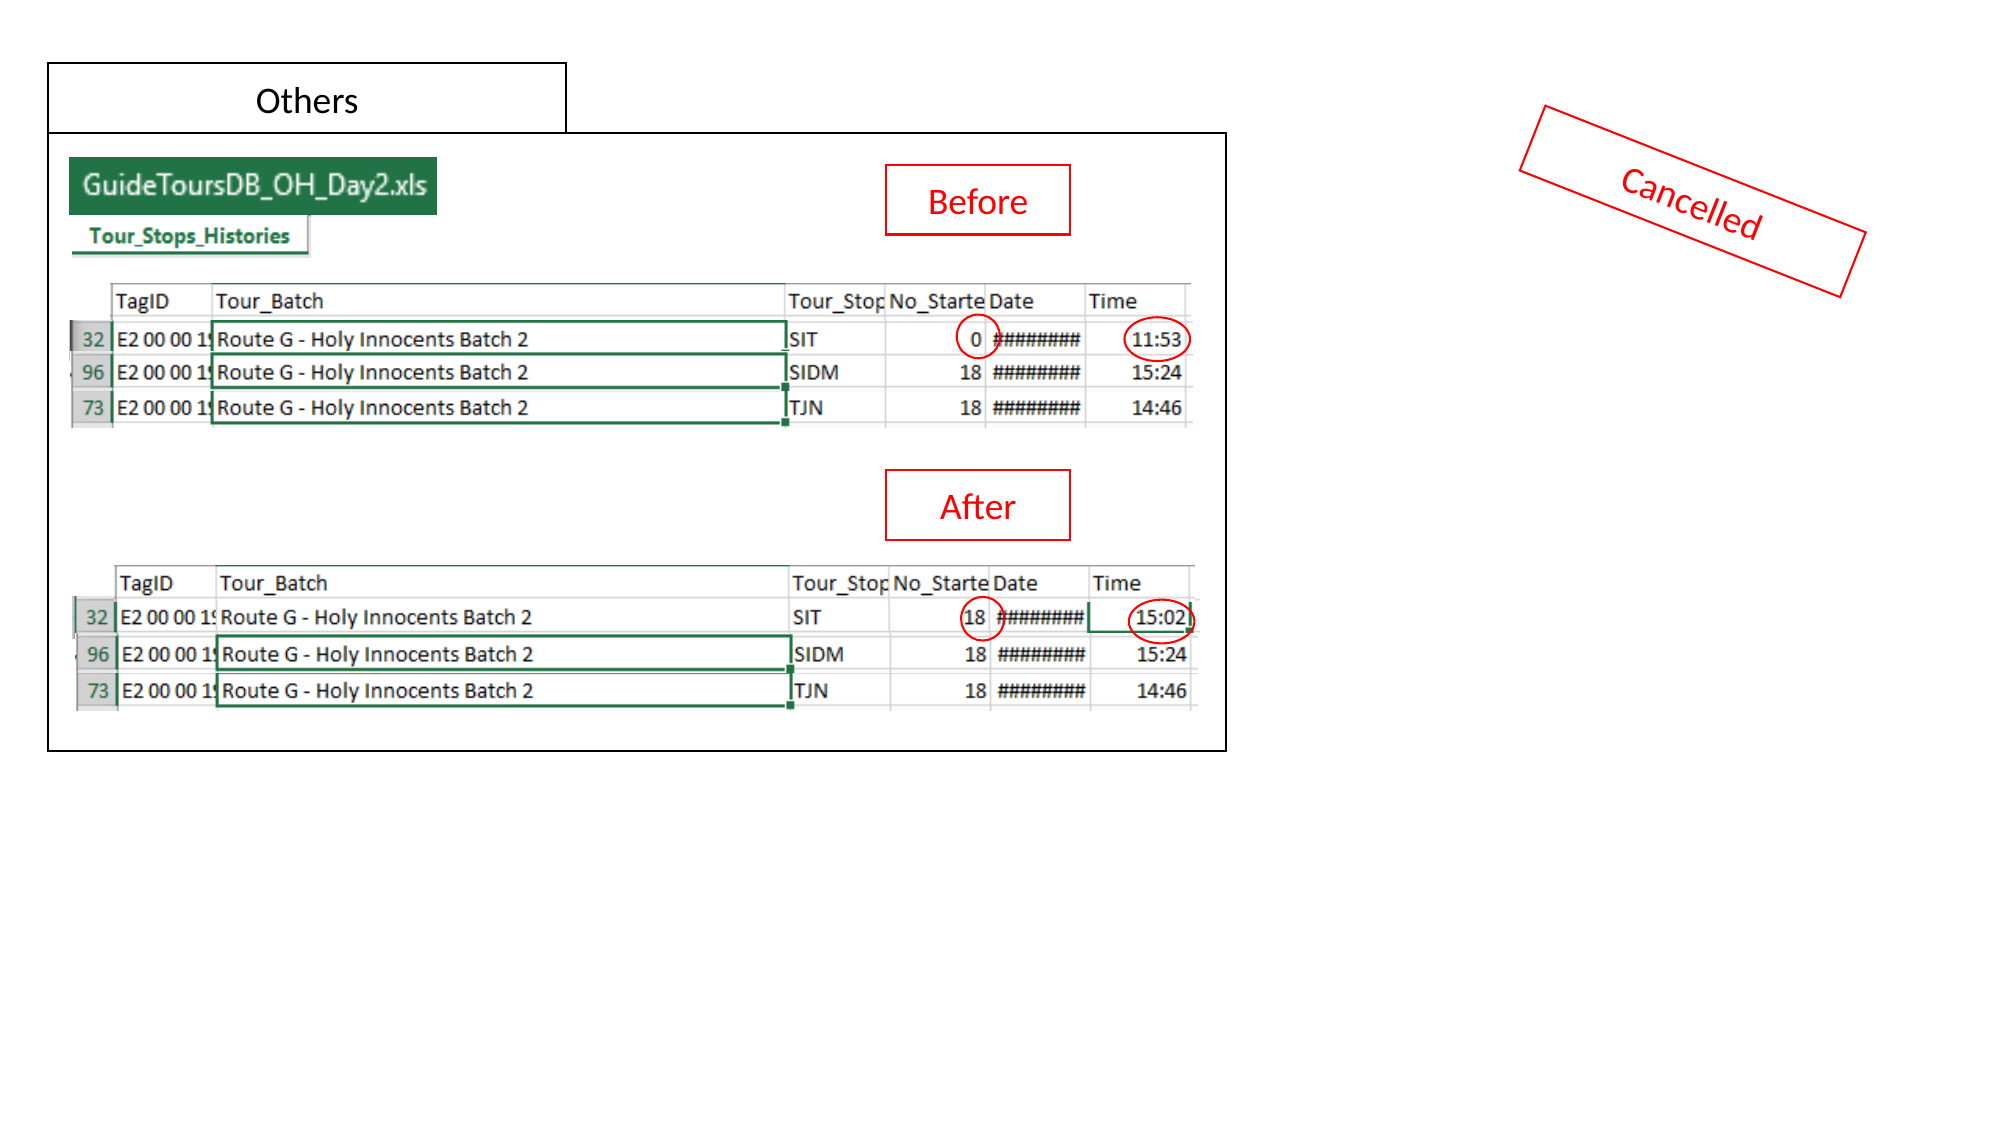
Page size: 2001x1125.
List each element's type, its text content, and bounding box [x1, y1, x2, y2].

text_box Cancelled [1518, 104, 1868, 299]
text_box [48, 63, 1227, 752]
